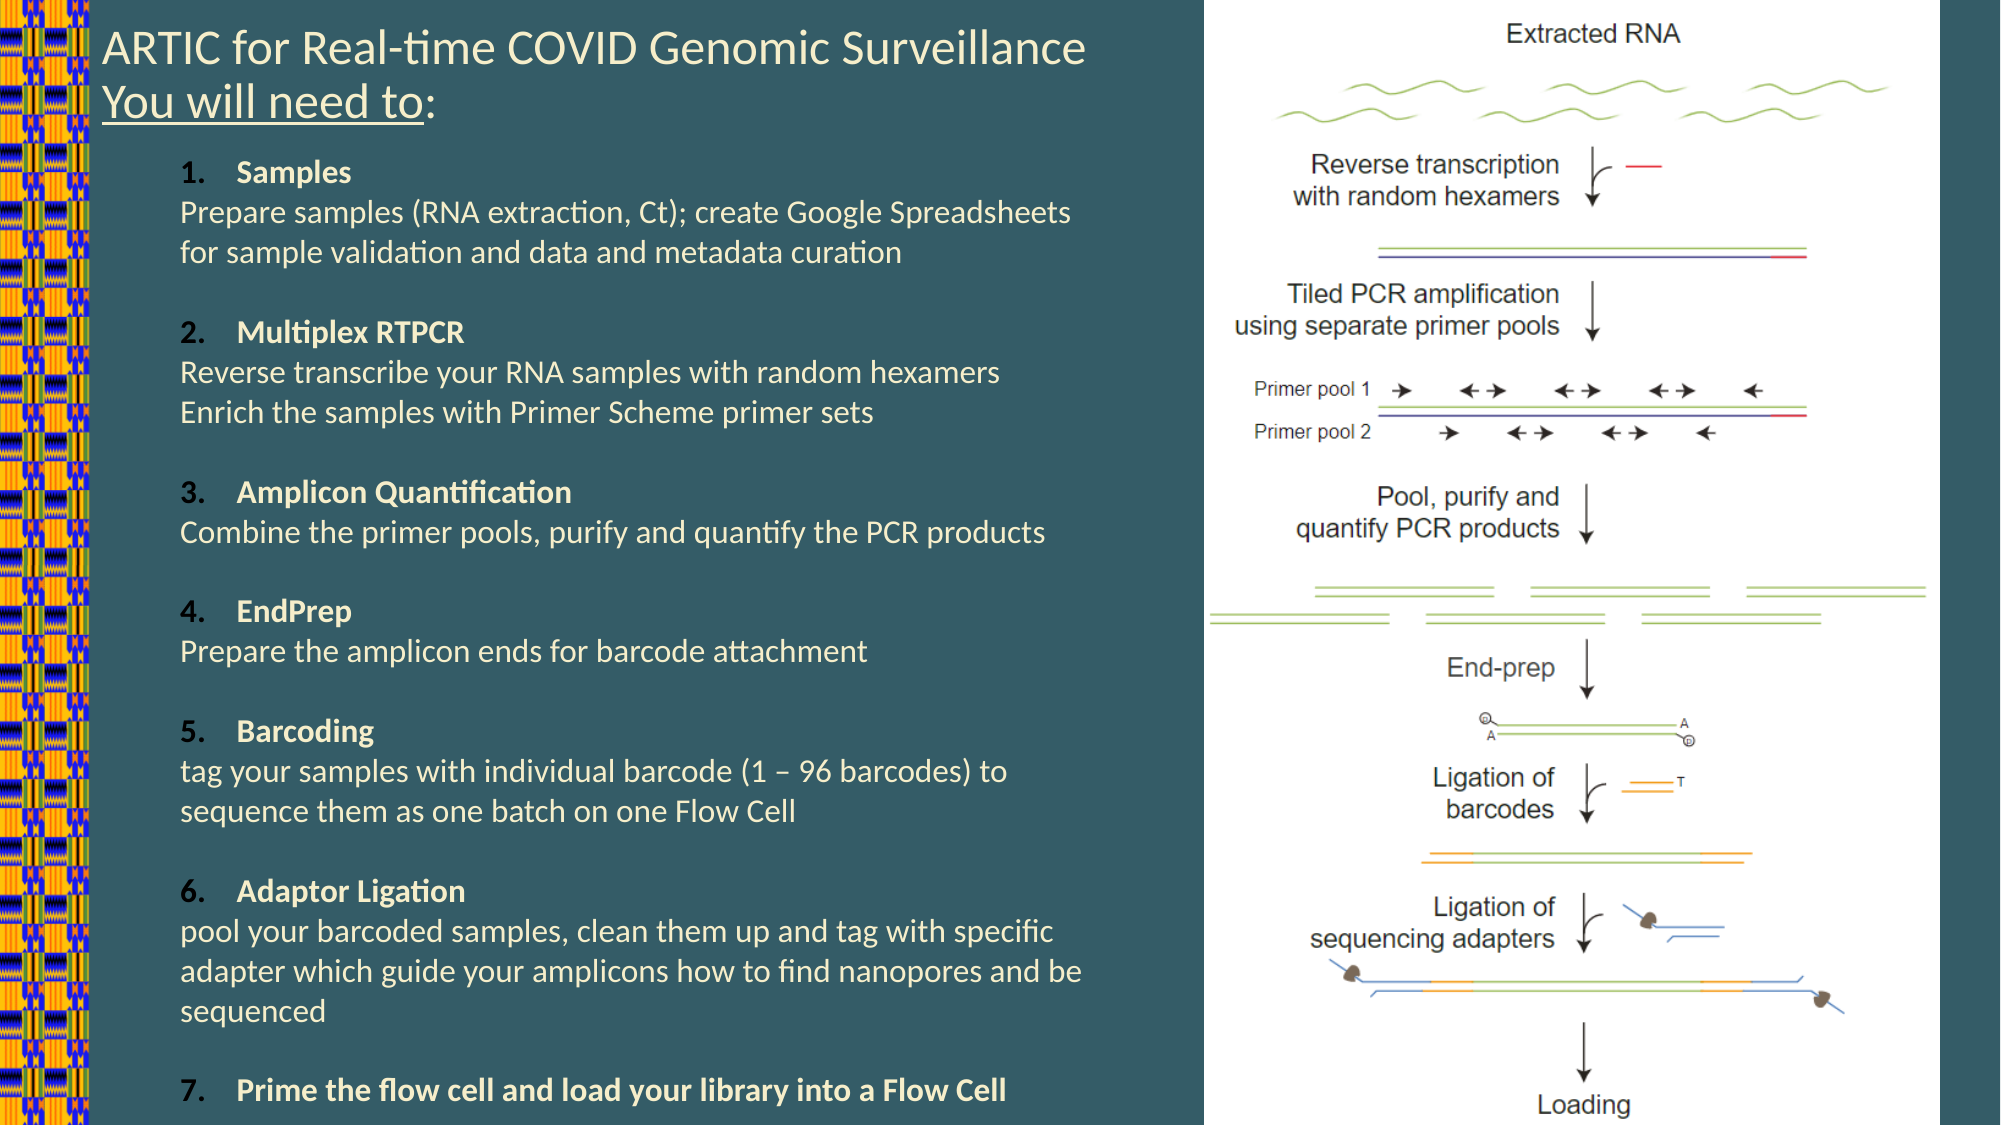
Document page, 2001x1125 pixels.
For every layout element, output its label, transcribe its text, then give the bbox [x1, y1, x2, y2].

list Samples Prepare samples (RNA extraction, Ct); create Google Spreadsheets for sample validation and data and metadata curation Multiplex RTPCR Reverse transcribe your RNA samples with random hexamers Enrich the samples with Primer Scheme primer sets Amplicon Quantification Combine the primer pools, purify and quantify the PCR products EndPrep Prepare the amplicon ends for barcode attachment Barcoding tag your samples with individual barcode (1 – 96 barcodes) to sequence them as one batch on one Flow Cell Adaptor Ligation pool your barcoded samples, clean them up and tag with specific adapter which guide your amplicons how to find nanopores and be sequenced Prime the flow cell and load your library into a Flow Cell [106, 142, 1128, 983]
picture [0, 0, 2001, 1125]
title ARTIC for Real-time COVID Genomic Surveillance You will need to: [86, 15, 1172, 135]
